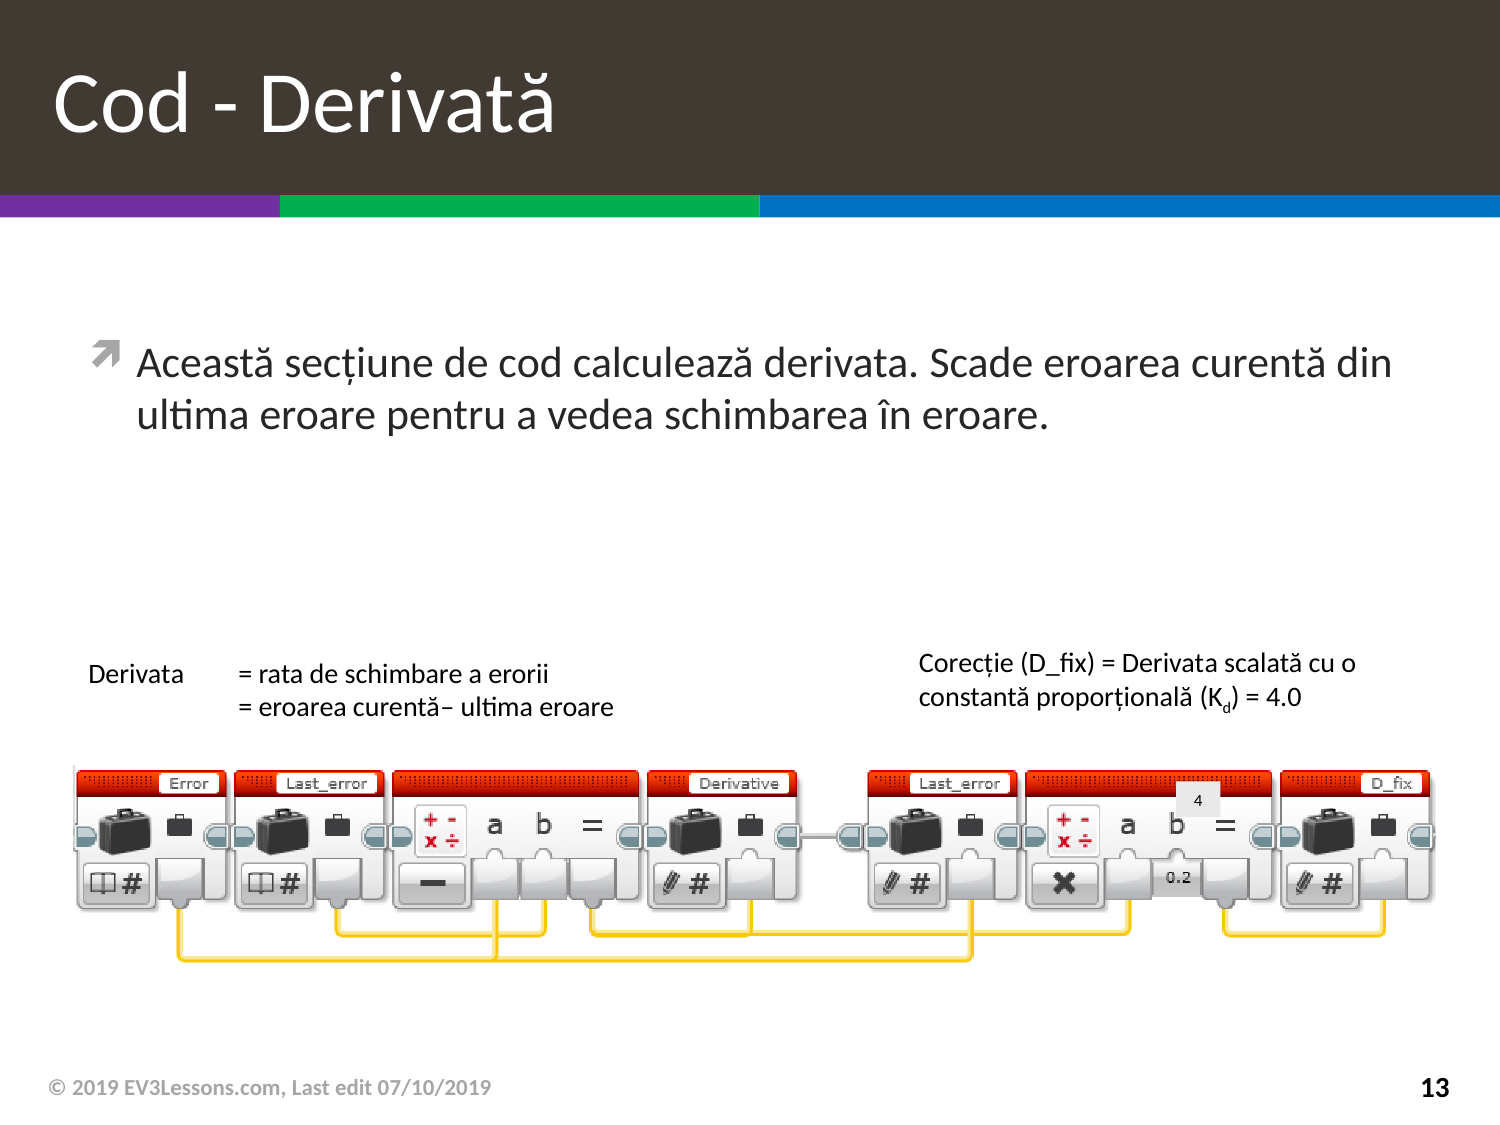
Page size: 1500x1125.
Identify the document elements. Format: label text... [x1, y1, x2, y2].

footer © 2019 EV3Lessons.com, Last edit 07/10/2019 [32, 1055, 1038, 1116]
list Această secțiune de cod calculează derivata. Scade eroarea curentă din ultima eroare pentru a vedea schimbarea în eroare. [73, 325, 1425, 472]
title Cod - Derivată [0, 0, 1500, 195]
slide_number 13 [1361, 1056, 1465, 1116]
text_box Corecție (D_fix) = Derivata scalată cu o constantă proporțională (Kd) = 4.0 [904, 636, 1413, 724]
text_box Derivata = rata de schimbare a erorii = eroarea curentă– ultima eroare [73, 647, 1177, 762]
picture [72, 764, 1437, 982]
